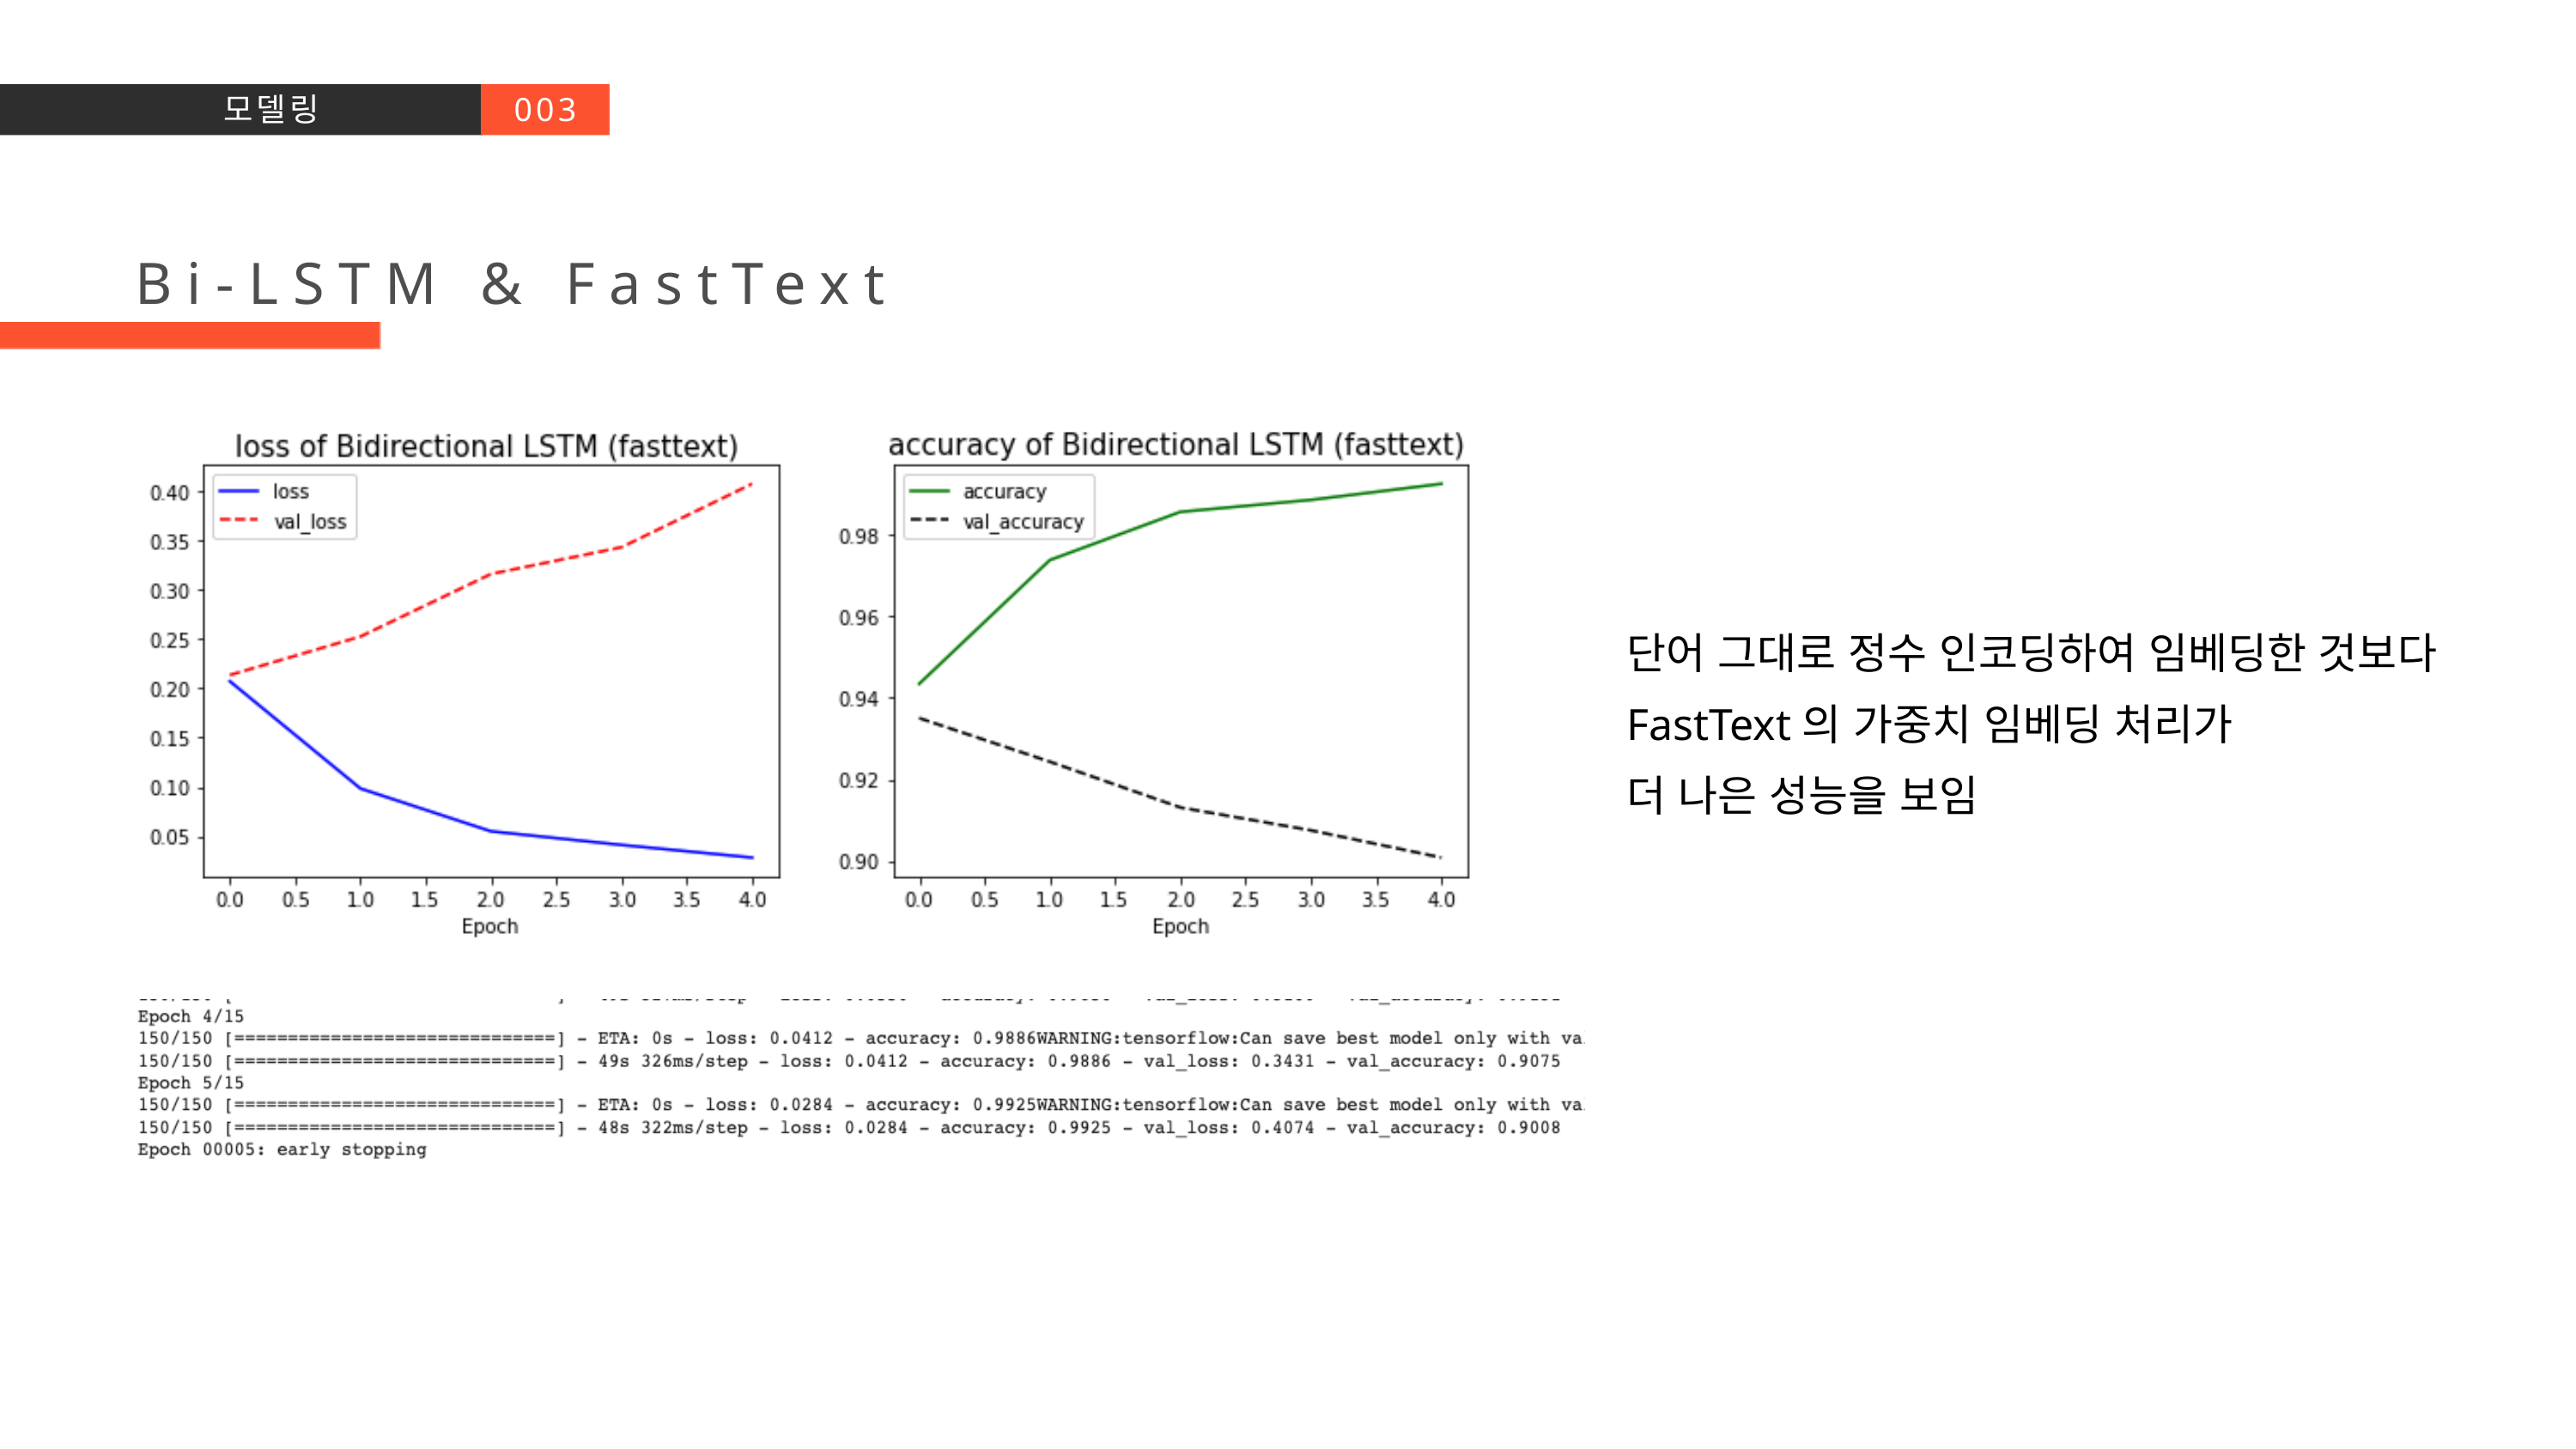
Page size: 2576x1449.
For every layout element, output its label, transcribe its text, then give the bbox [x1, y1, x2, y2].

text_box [0, 82, 649, 137]
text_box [0, 239, 1656, 349]
text_box 단어 그대로 정수 인코딩하여 임베딩한 것보다 FastText의 가중치 임베딩 처리가 더 나은 성능을 보임 [1549, 620, 2451, 827]
picture [127, 421, 1519, 972]
picture [128, 999, 1585, 1170]
